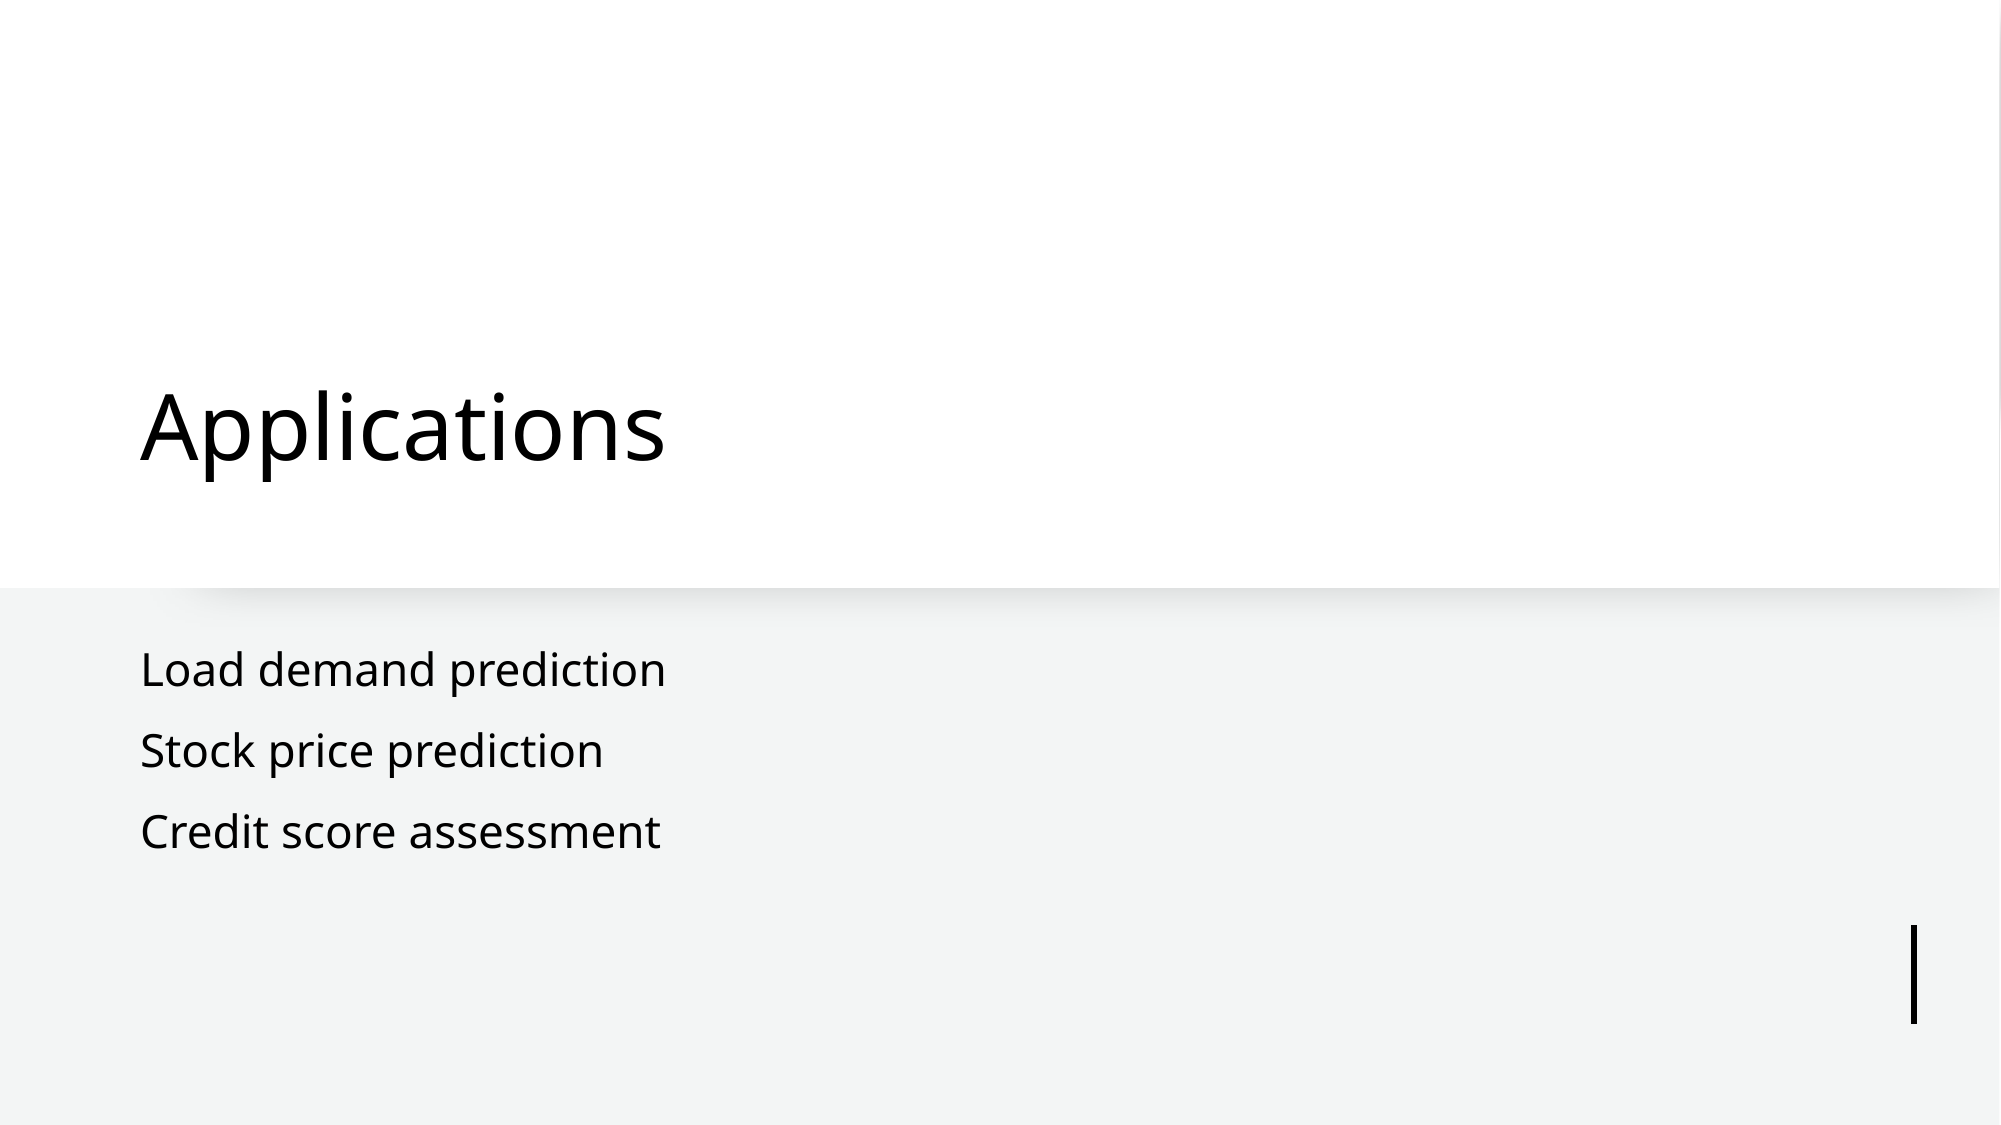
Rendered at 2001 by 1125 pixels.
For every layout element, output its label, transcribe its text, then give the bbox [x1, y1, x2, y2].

list Load demand prediction Stock price prediction Credit score assessment [124, 627, 1591, 1024]
title Applications [124, 156, 1751, 487]
text_box [0, 589, 2000, 1125]
text_box [0, 0, 2000, 589]
